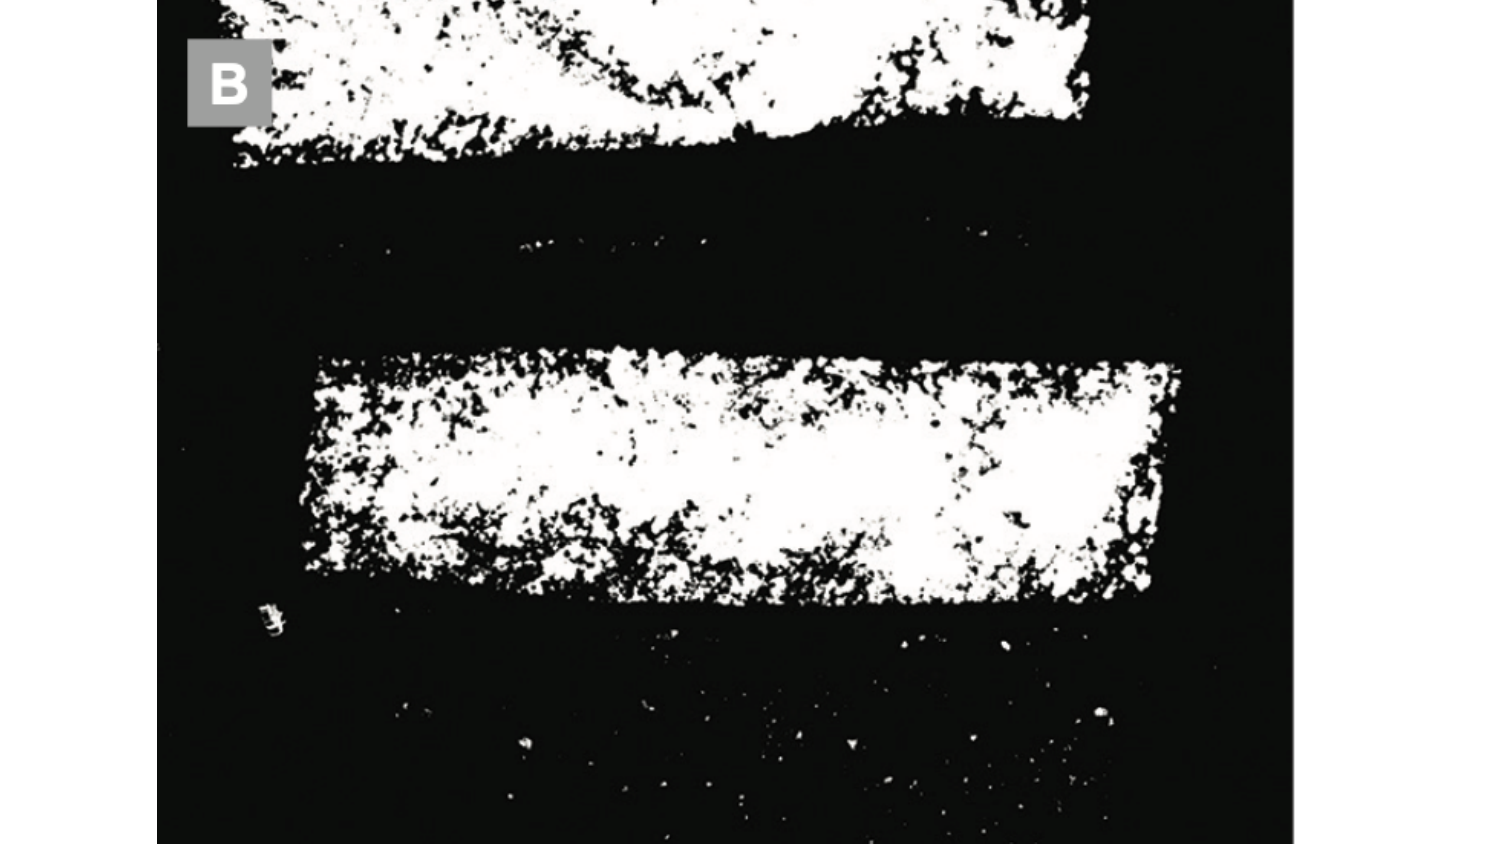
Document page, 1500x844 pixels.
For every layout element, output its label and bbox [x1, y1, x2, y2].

picture [157, 0, 1299, 844]
